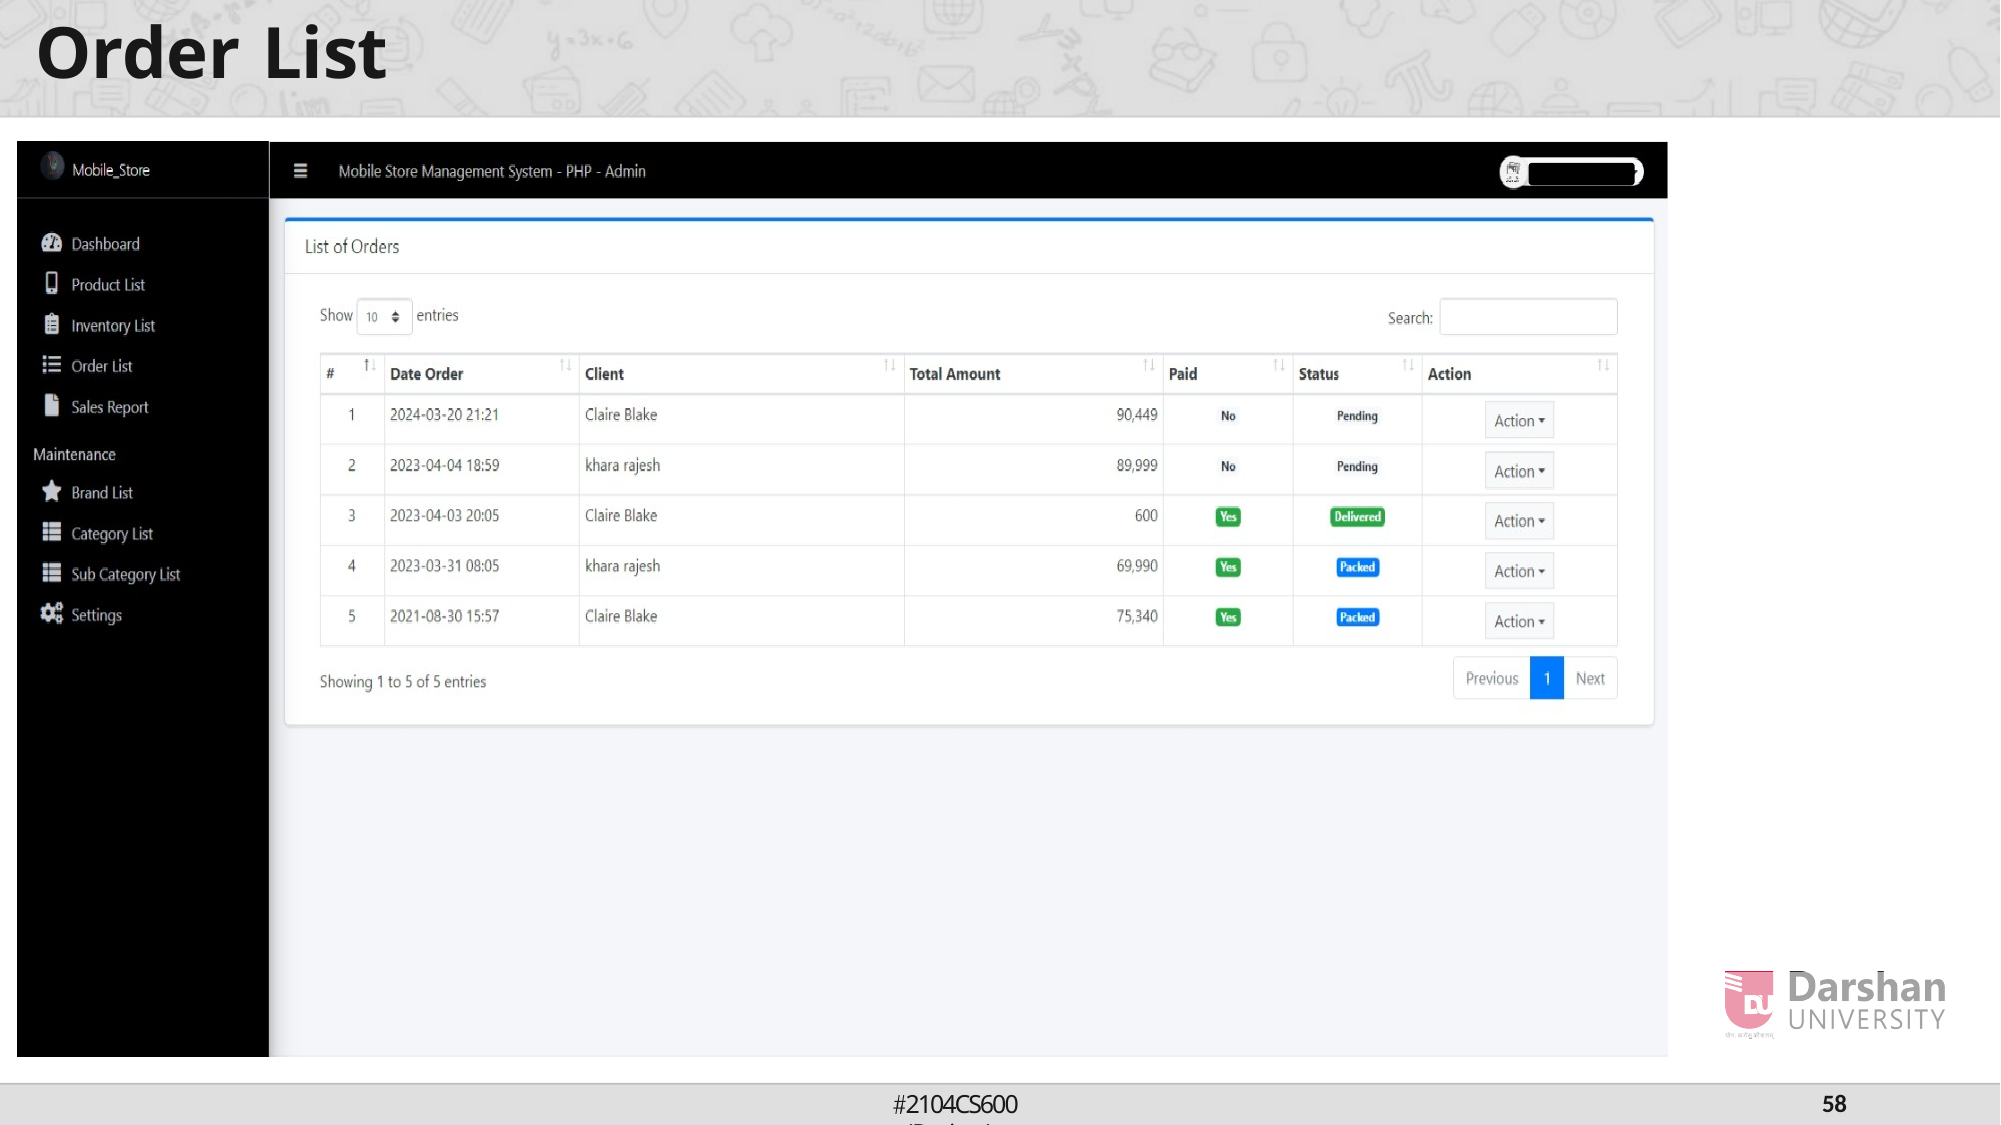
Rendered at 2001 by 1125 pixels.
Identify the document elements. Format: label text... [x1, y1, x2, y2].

footer 2104CS600 (Project) [903, 1087, 1110, 1125]
title Order List [33, 5, 915, 140]
picture [893, 1095, 903, 1114]
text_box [16, 141, 1668, 1057]
slide_number 58 [1815, 1092, 1856, 1125]
